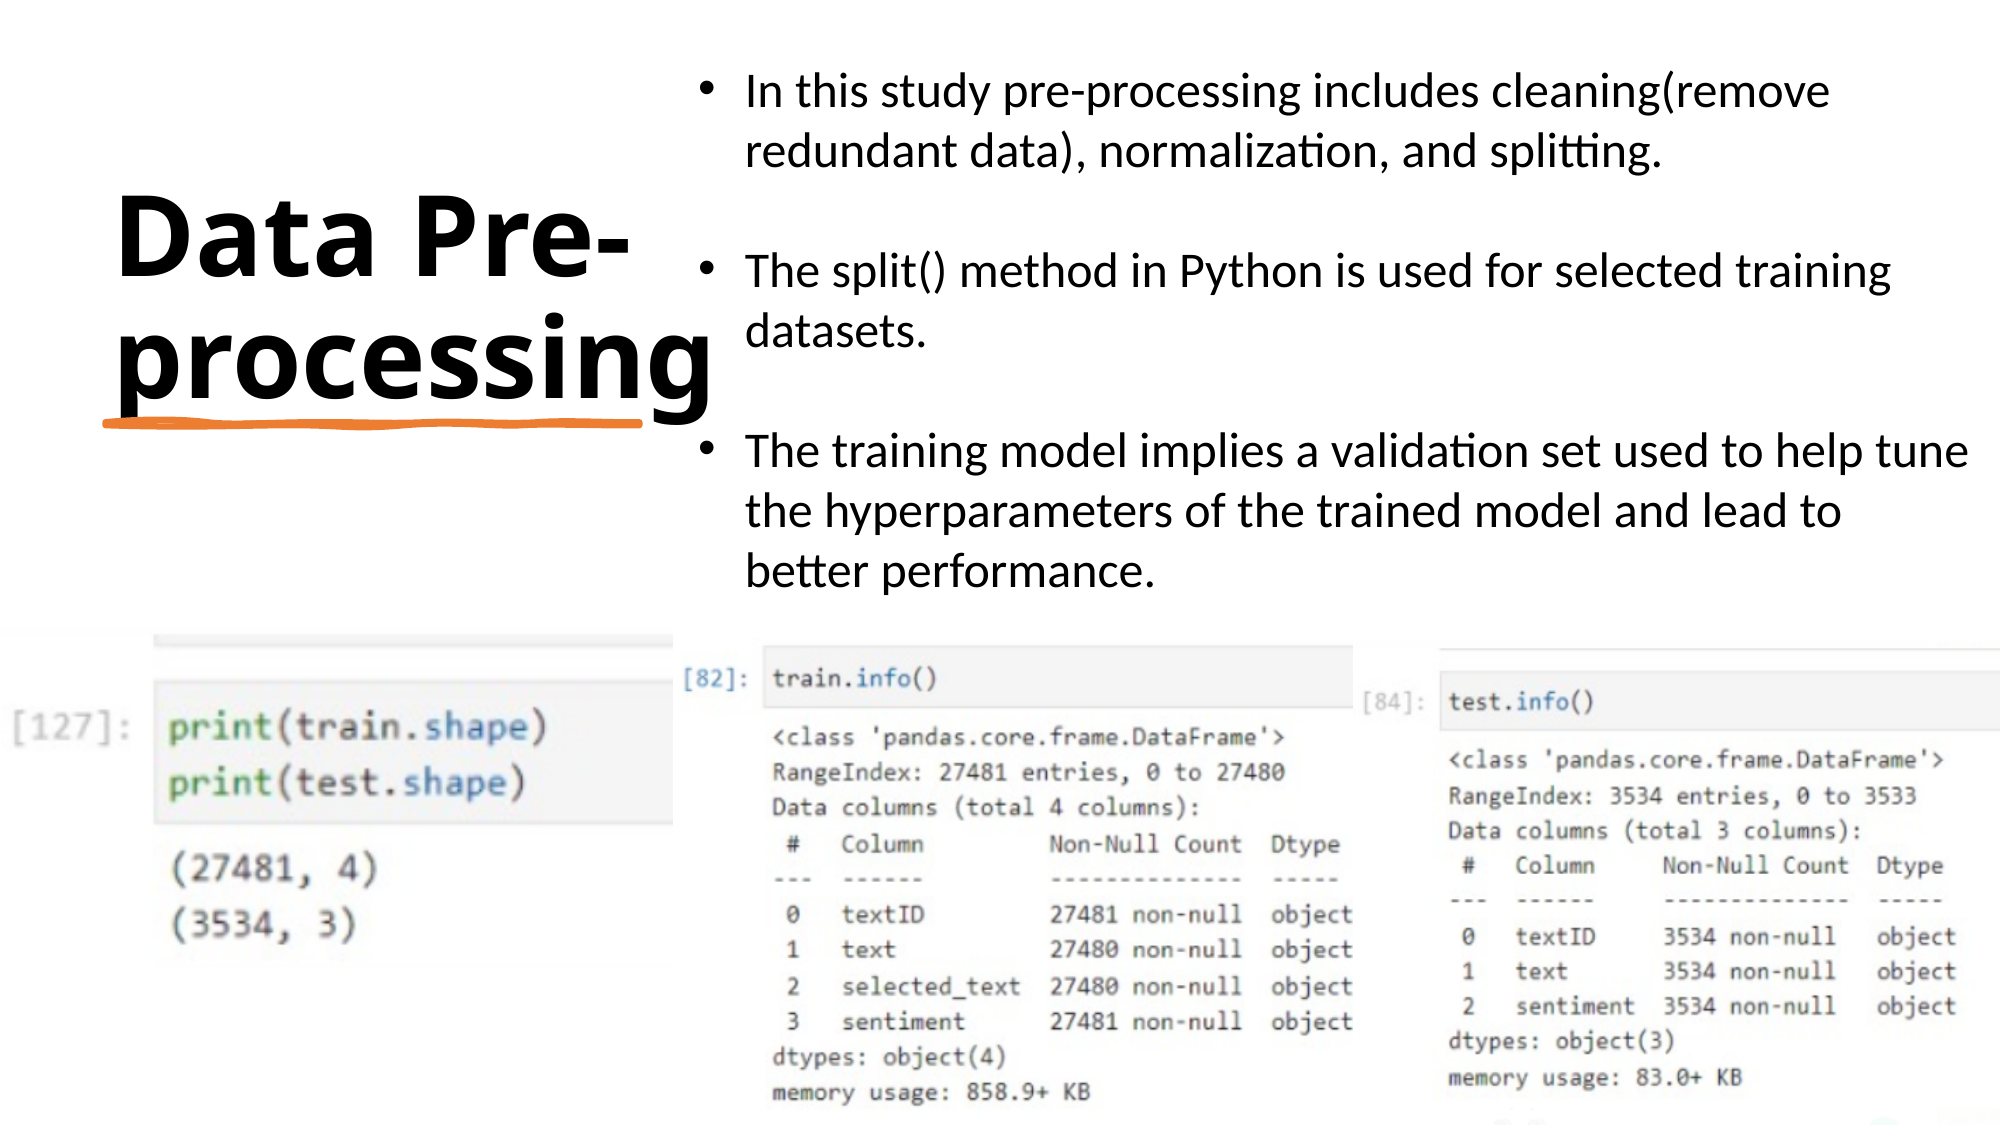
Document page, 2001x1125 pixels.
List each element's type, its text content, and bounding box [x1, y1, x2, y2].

text_box [0, 972, 1353, 1125]
title Data Pre-processing [97, 89, 683, 431]
text_box In this study pre-processing includes cleaning(remove redundant data), normalization, and splitting. The split() method in Python is used for selected training datasets. The training model implies a validation set used to help tune the hyperparameters of the trained model and lead to better performance. [683, 49, 1988, 605]
picture [0, 628, 2000, 1125]
text_box [0, 0, 2000, 641]
text_box [104, 418, 641, 429]
